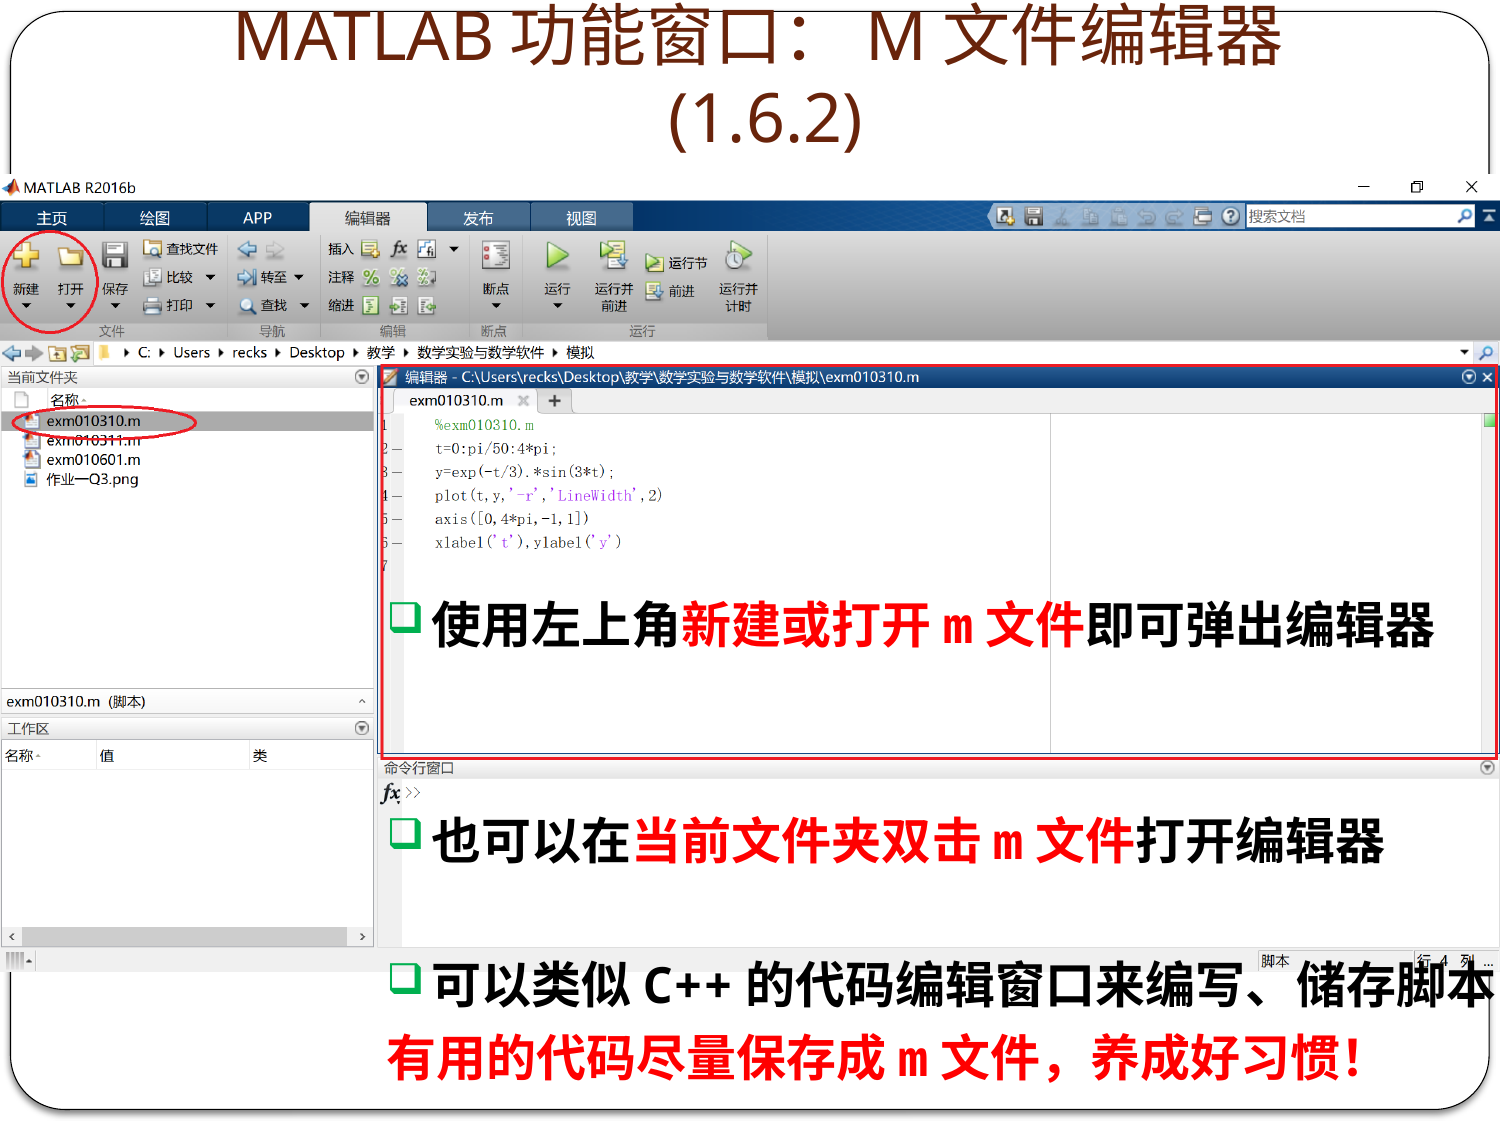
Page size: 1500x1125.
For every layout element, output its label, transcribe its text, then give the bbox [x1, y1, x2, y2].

title MATLAB功能窗口：M文件编辑器(1.6.2) [128, 0, 1404, 172]
picture [0, 174, 1500, 972]
text_box 使用左上角新建或打开m文件即可弹出编辑器 也可以在当前文件夹双击m文件打开编辑器 可以类似C++的代码编辑窗口来编写、储存脚本 有用的代码尽量保存成m文件，养成好习惯！ [371, 978, 1500, 1094]
